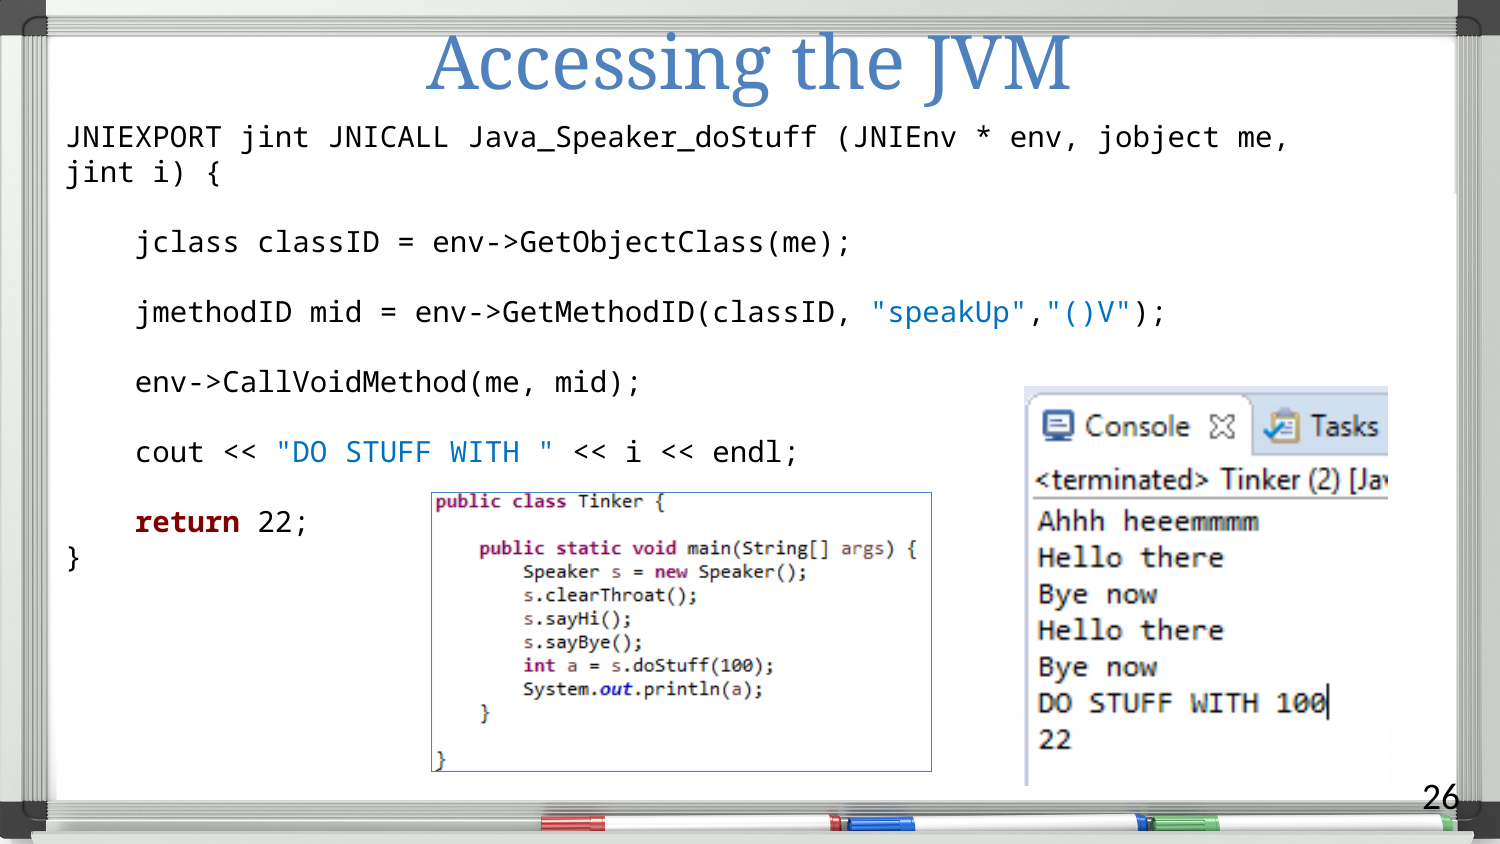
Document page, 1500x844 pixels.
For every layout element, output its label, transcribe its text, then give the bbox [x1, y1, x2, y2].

picture [0, 0, 1500, 844]
slide_number 26 [1374, 771, 1475, 817]
text_box JNIEXPORT jint JNICALL Java_Speaker_doStuff (JNIEnv * env, jobject me, jint i) { jclass classID = env->GetObjectClass(me); jmethodID mid = env->GetMethodID(classID, "speakUp","()V"); env->CallVoidMethod(me, mid); cout << "DO STUFF WITH " << i << endl; return 22; } [50, 110, 1375, 581]
title Accessing the JVM [12, 9, 1488, 110]
